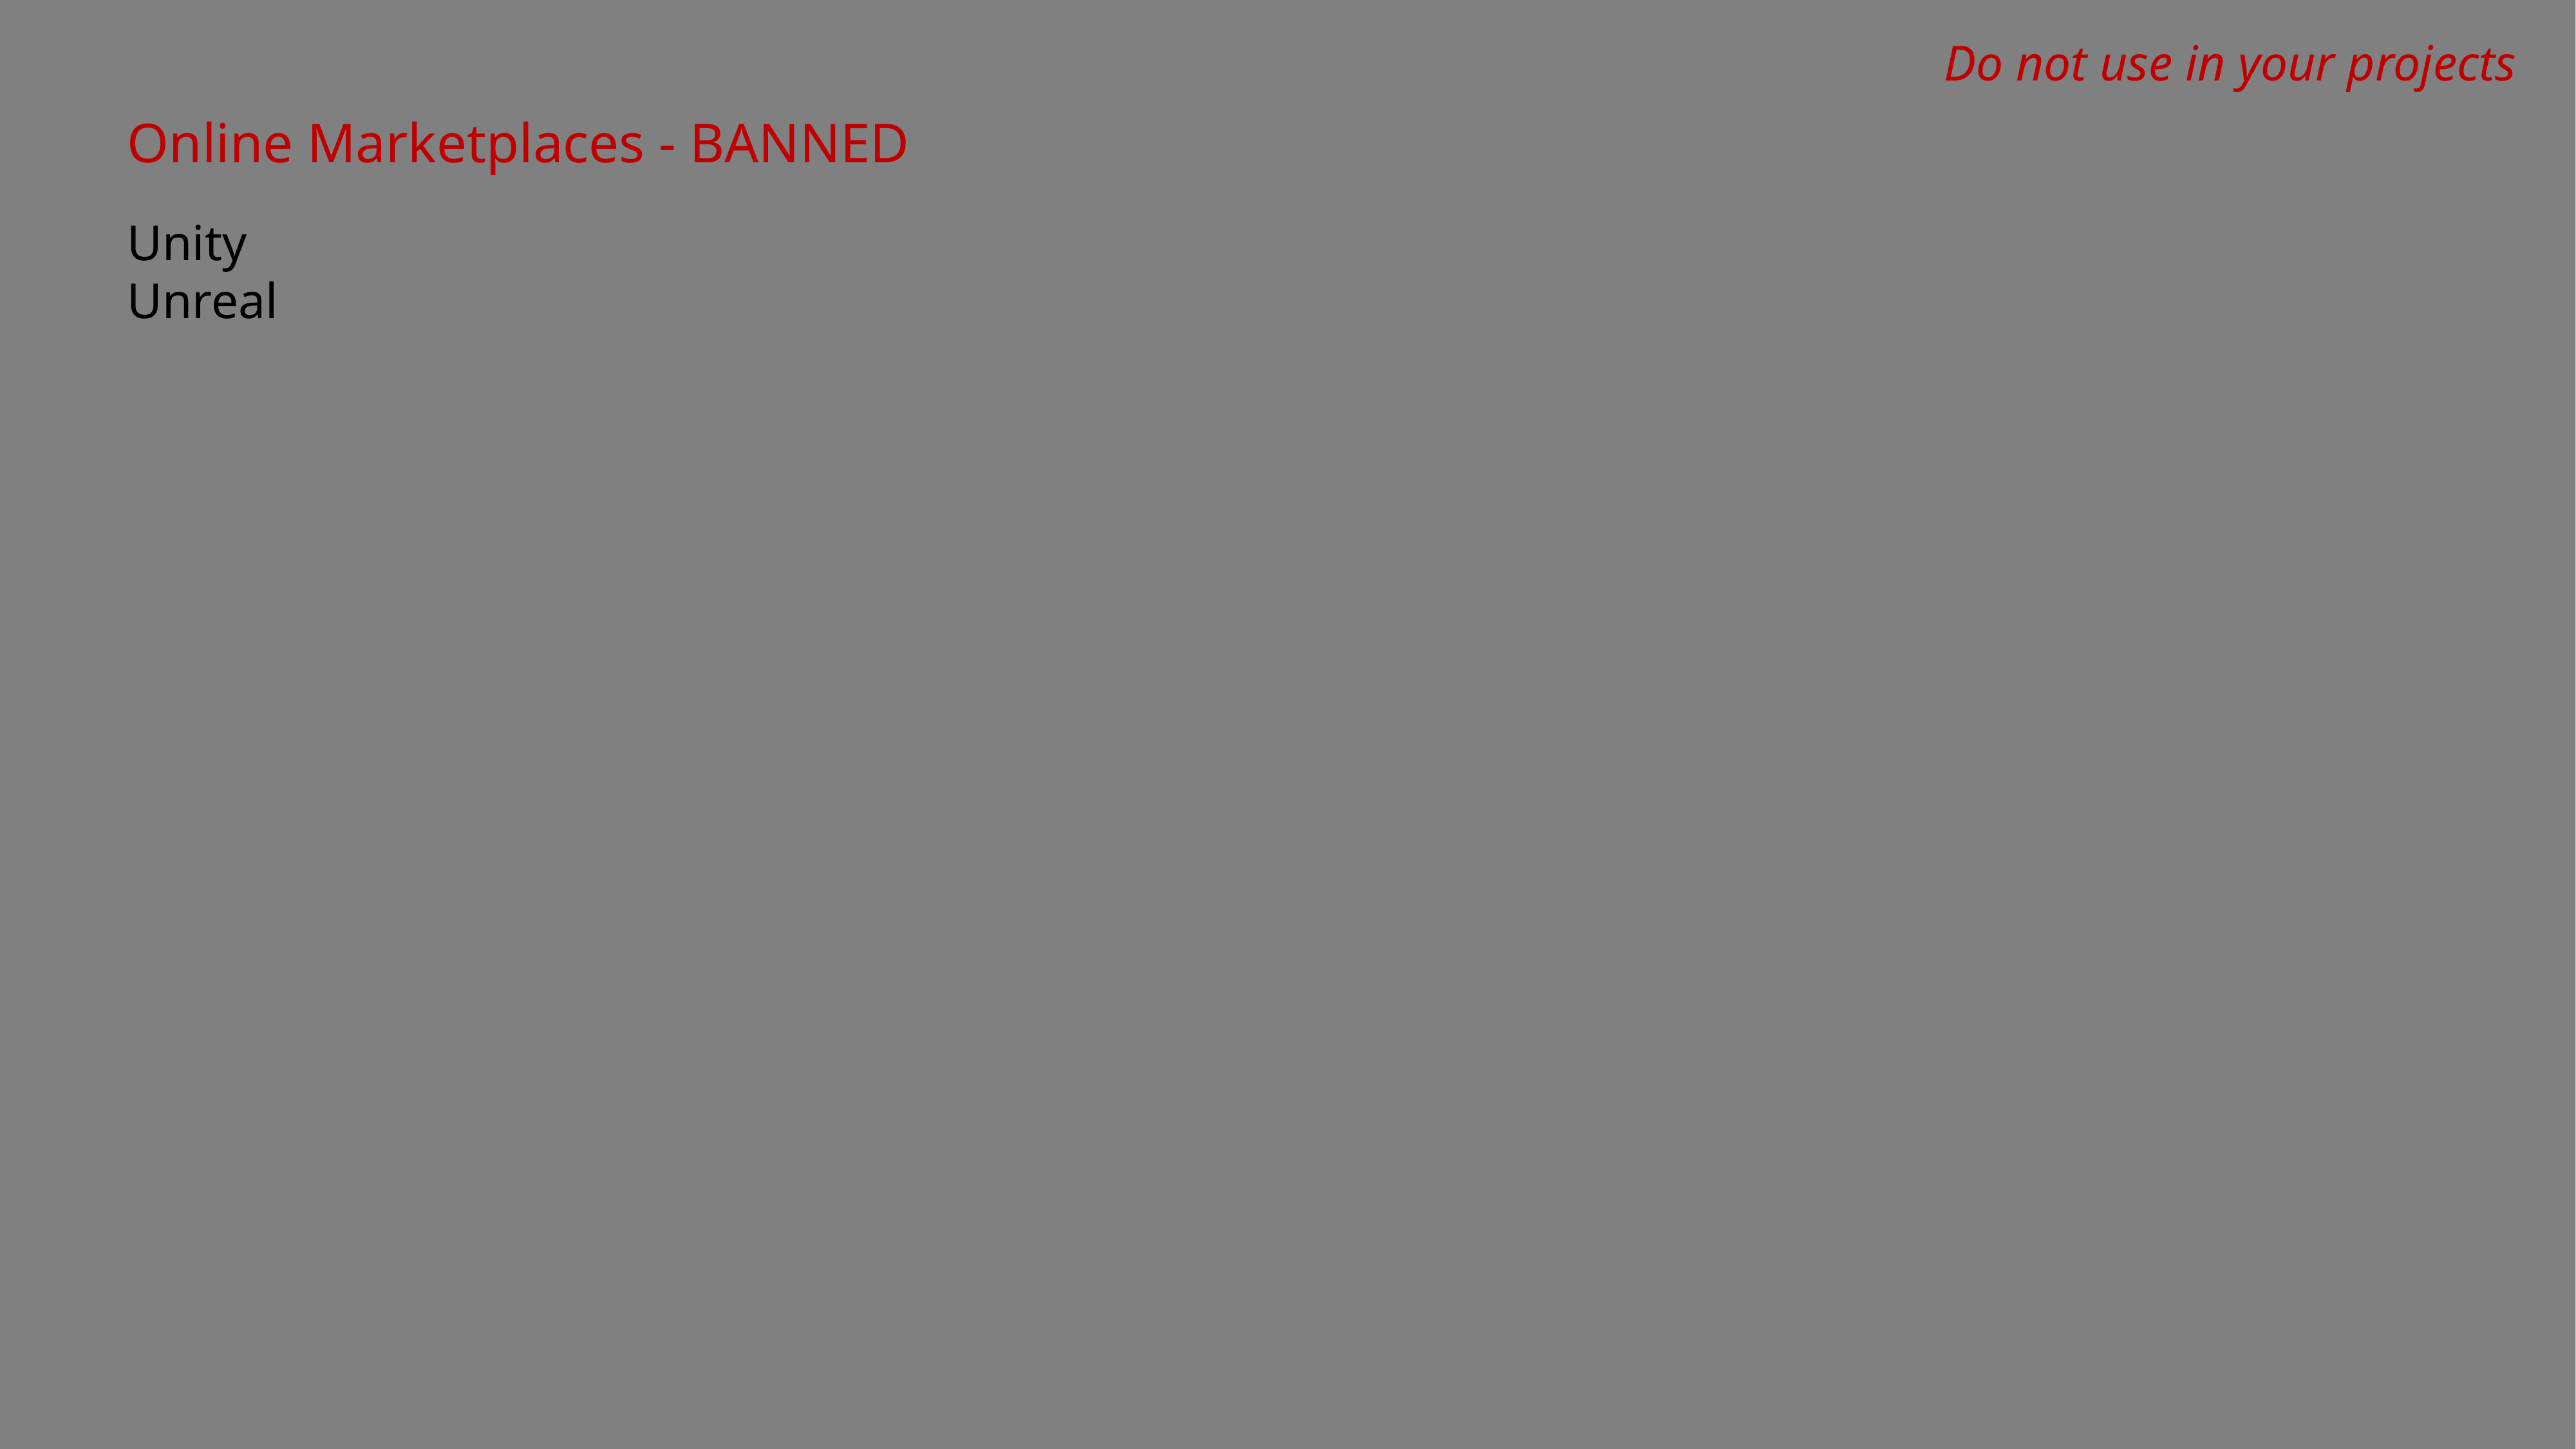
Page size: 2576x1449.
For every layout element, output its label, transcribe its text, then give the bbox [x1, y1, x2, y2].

text_box Do not use in your projects [771, 32, 2517, 115]
text_box Unity Unreal [127, 212, 286, 301]
text_box Online Marketplaces - BANNED [127, 108, 941, 191]
